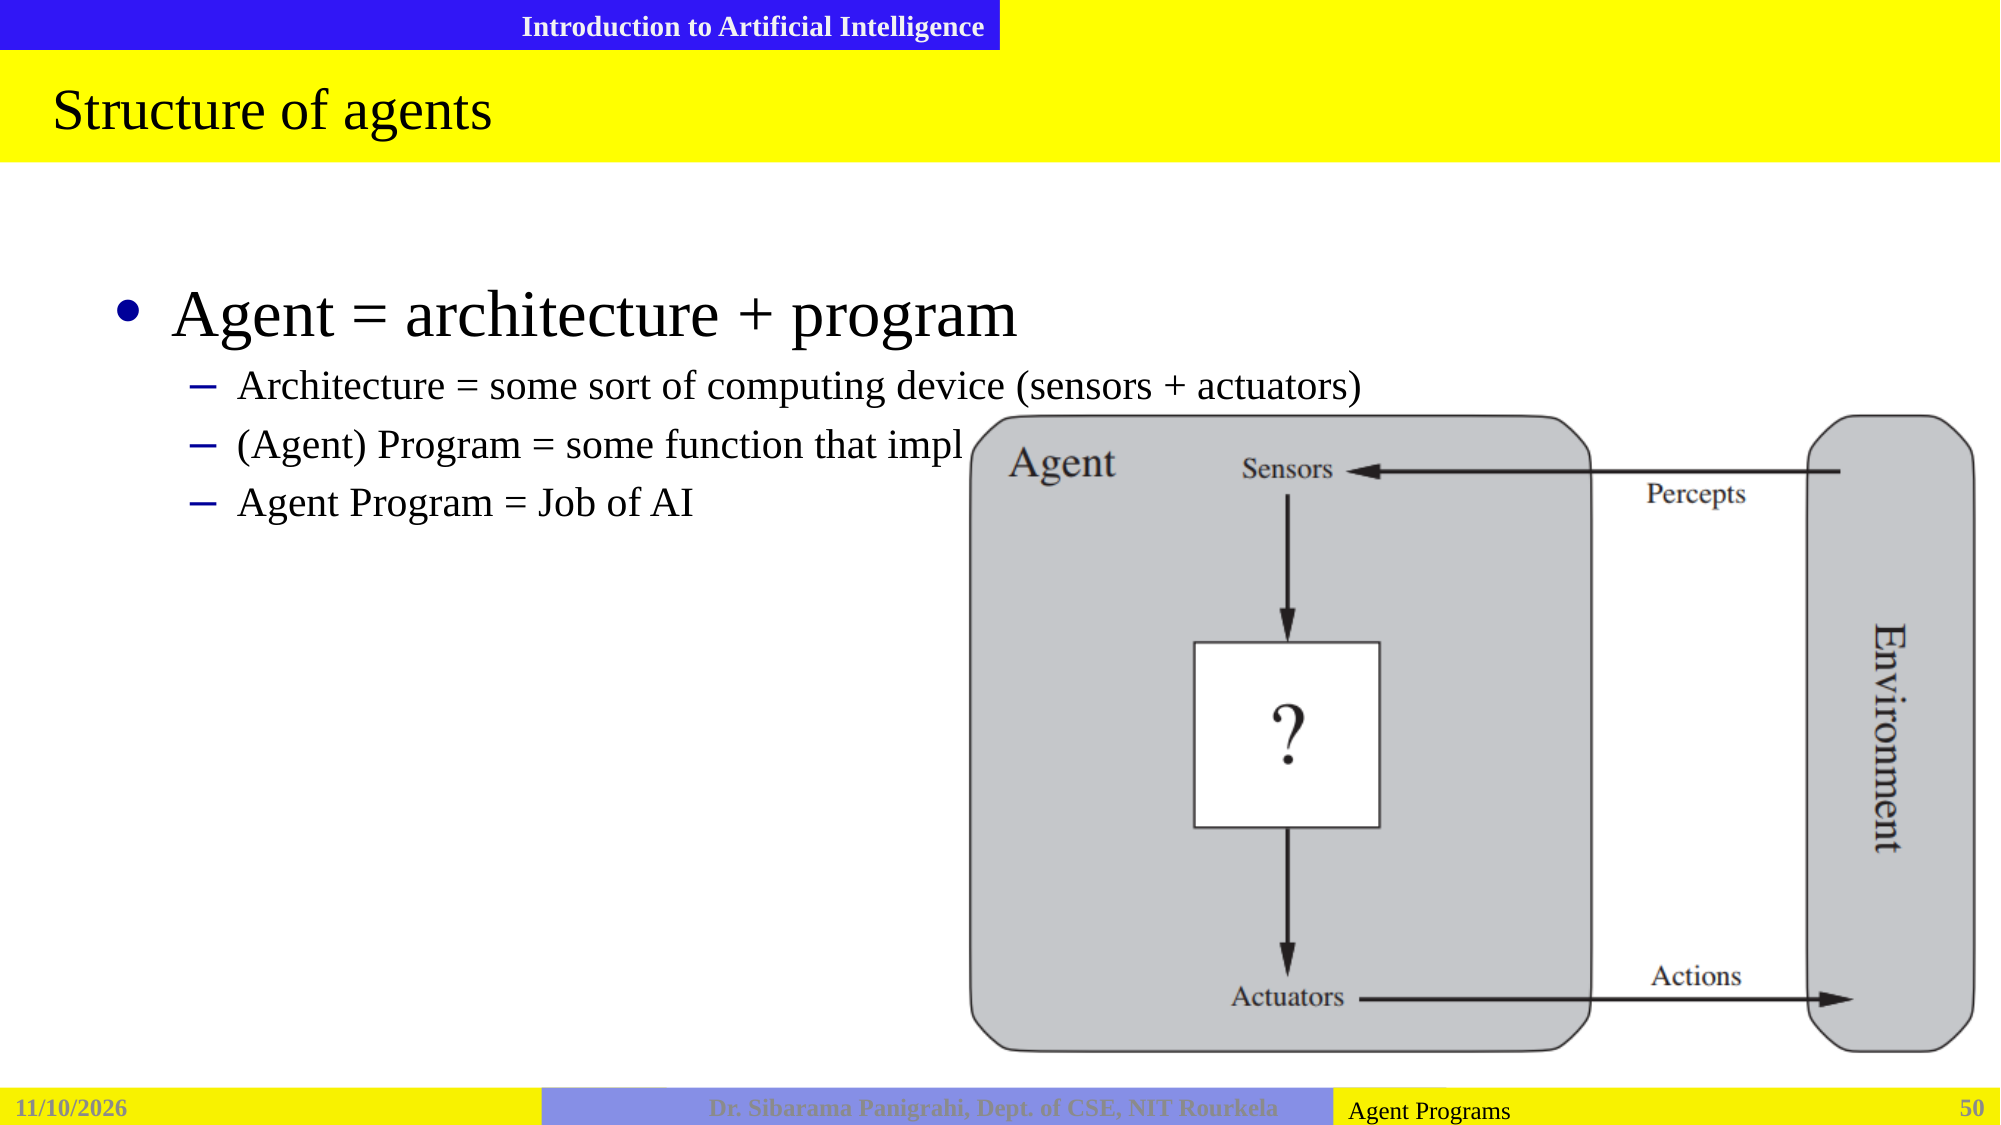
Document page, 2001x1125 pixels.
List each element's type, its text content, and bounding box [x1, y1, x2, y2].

footer Dr. Sibarama Panigrahi, Dept. of CSE, NIT Rourkela [541, 1087, 1333, 1125]
slide_number 50 [1954, 1087, 2000, 1125]
text_box Agent Programs [1333, 1087, 1954, 1125]
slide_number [0, 1087, 541, 1125]
picture [962, 408, 1979, 1057]
title Structure of agents [0, 50, 2000, 163]
list Agent = architecture + program Architecture = some sort of computing device (sensors + actuators) (Agent) Program = some function that implements the agent mapping = “?” Agent Program = Job of AI [99, 262, 1900, 1005]
